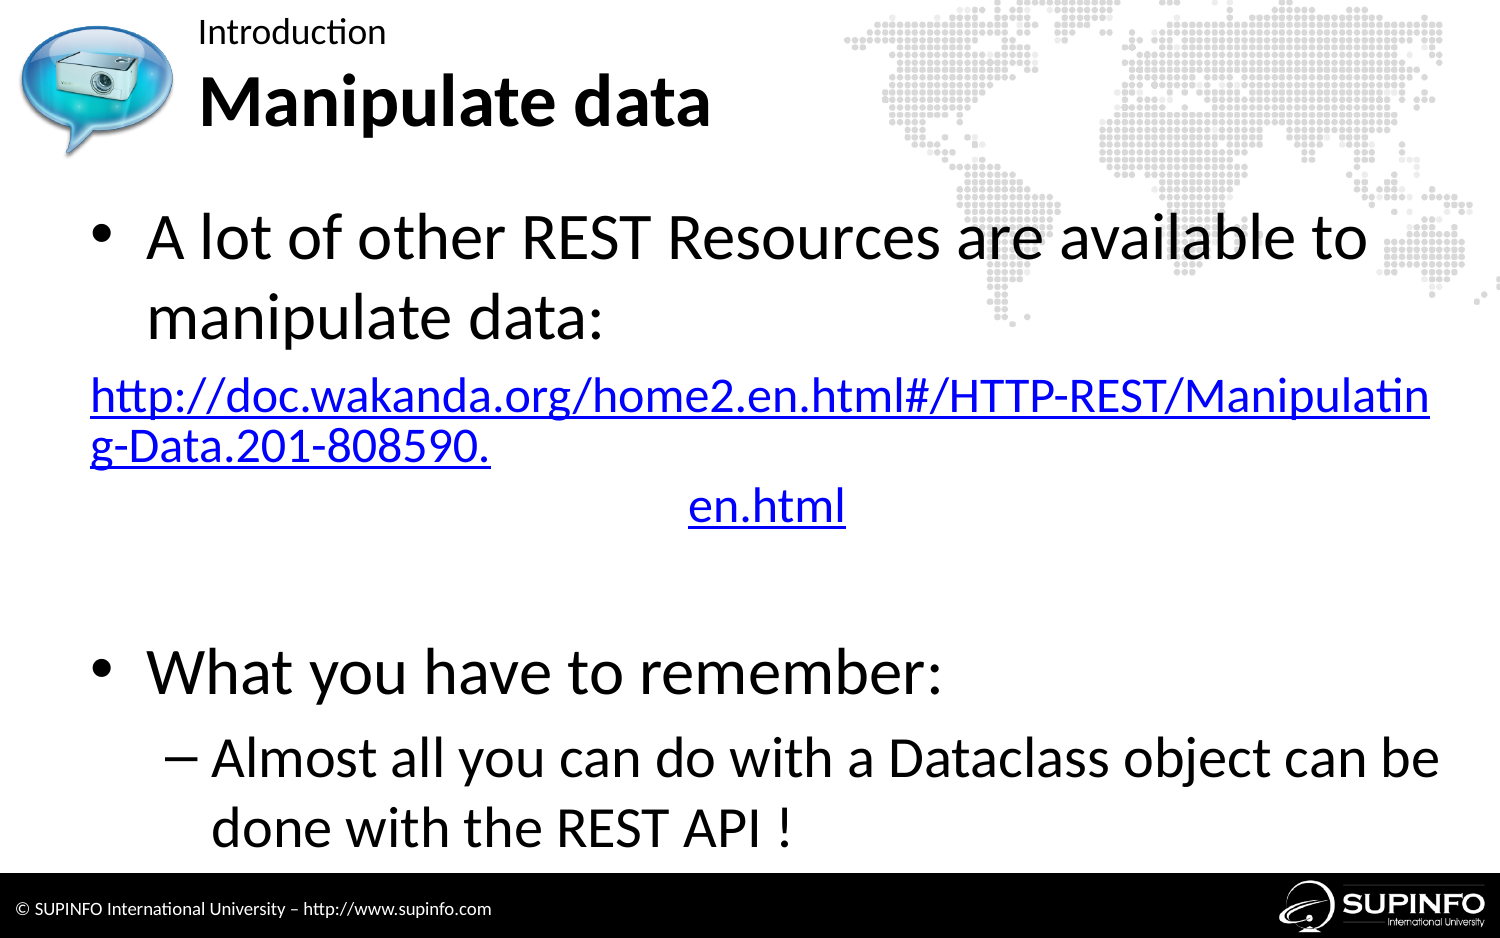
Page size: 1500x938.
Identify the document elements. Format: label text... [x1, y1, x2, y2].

text_box Manipulate data [183, 56, 1459, 138]
text_box Introduction [183, 0, 1459, 56]
picture [1269, 870, 1494, 938]
list A lot of other REST Resources are available to manipulate data: http://doc.wakanda.org/home2.en.html#/HTTP-REST/Manipulating-Data.201-808590.en.html What you have to remember: Almost all you can do with a Dataclass object can be done with the REST API ! [74, 184, 1460, 880]
picture [844, 0, 1500, 327]
picture [17, 19, 179, 162]
